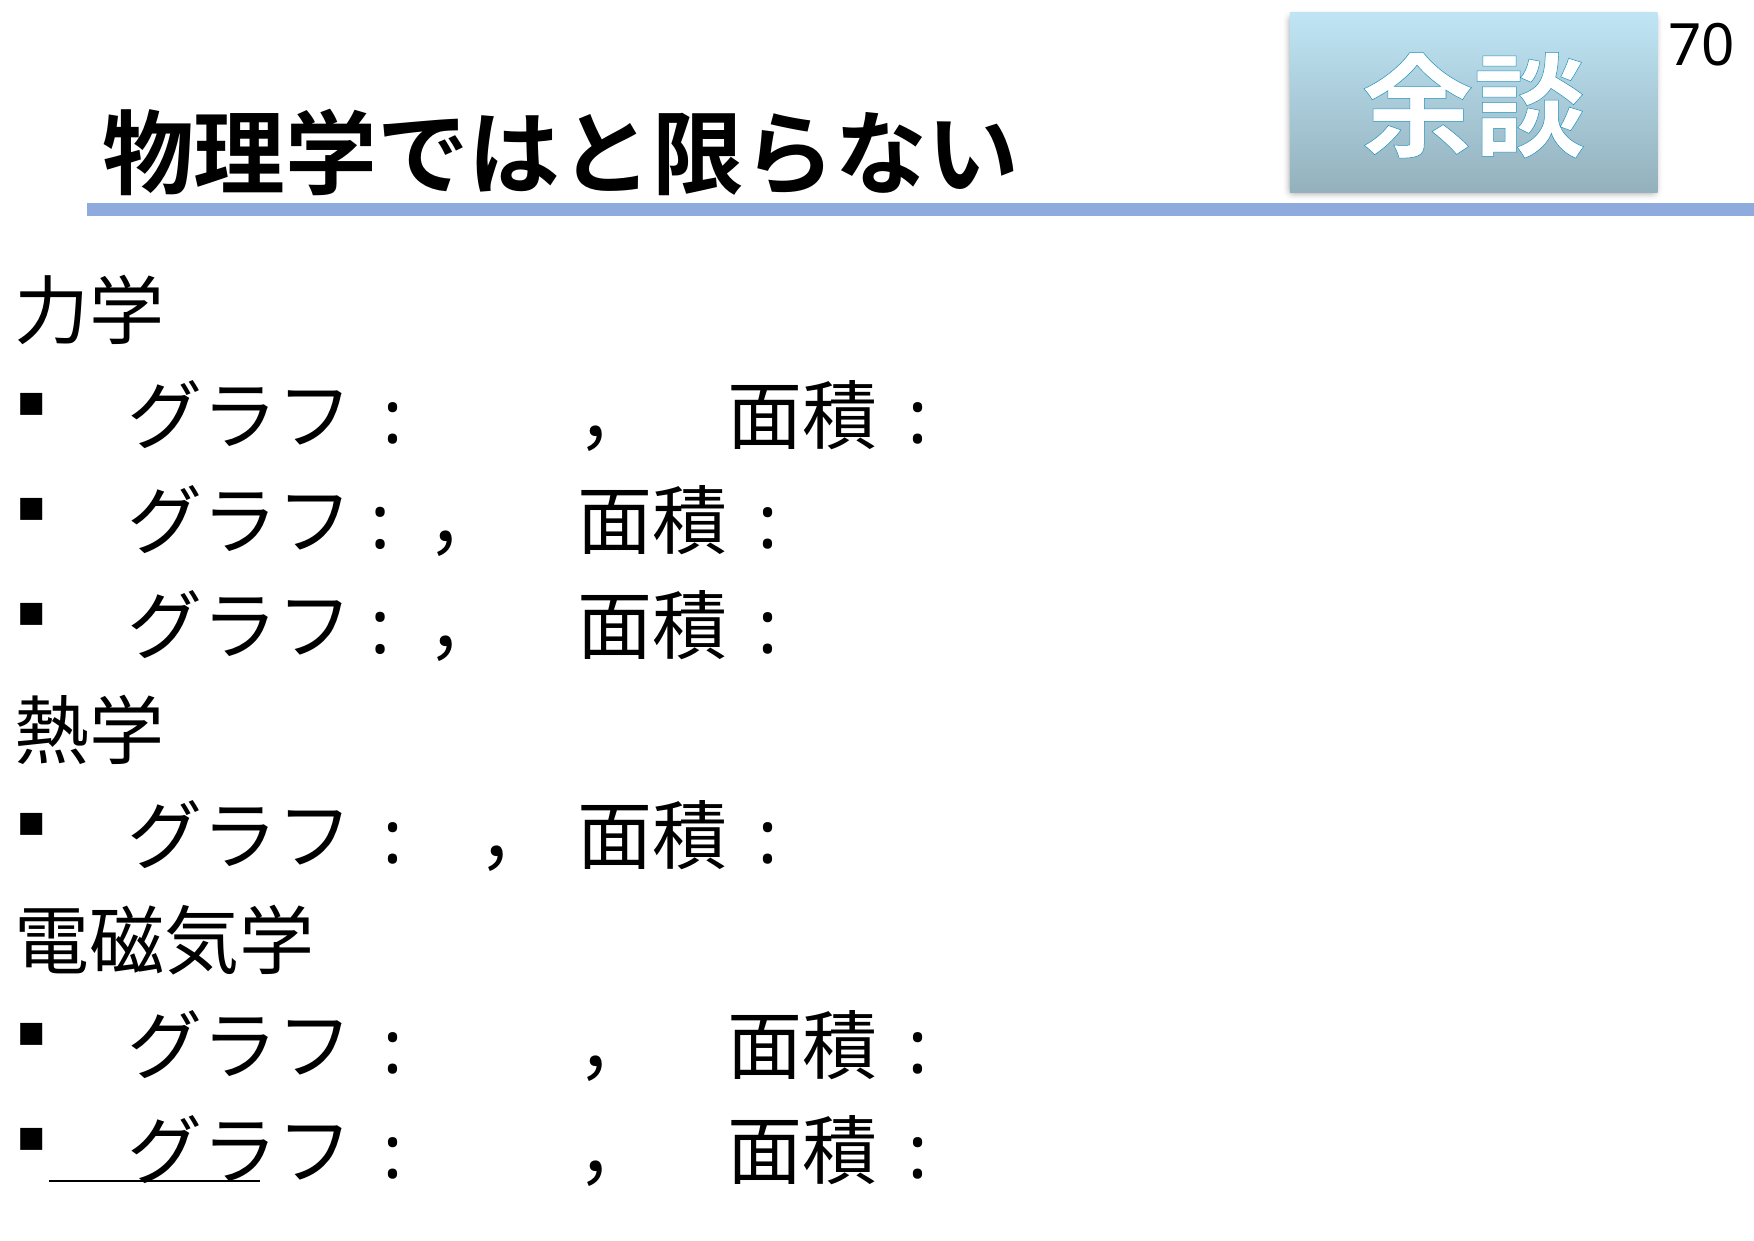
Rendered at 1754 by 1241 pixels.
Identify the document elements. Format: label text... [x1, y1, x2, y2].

text_box 余談 [1289, 12, 1658, 193]
slide_number 70 [1565, 0, 1750, 110]
